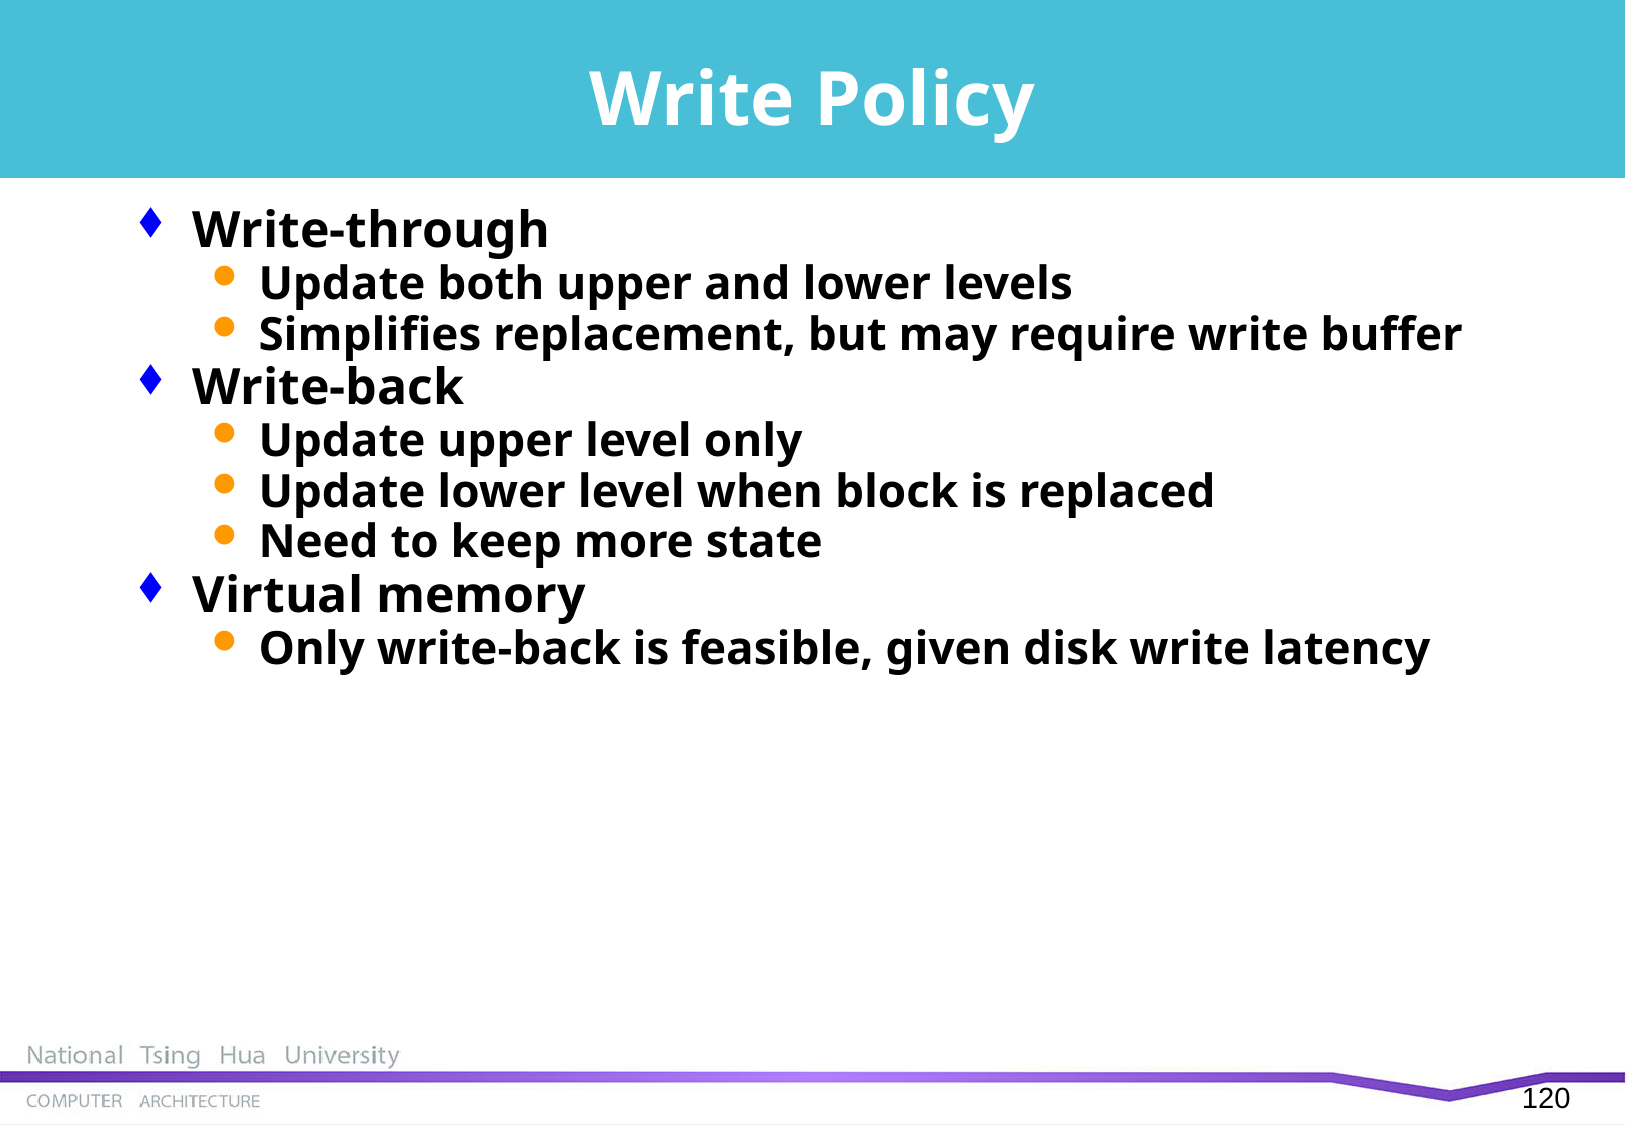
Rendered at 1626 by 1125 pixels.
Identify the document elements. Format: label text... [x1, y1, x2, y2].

picture [0, 0, 1626, 1125]
title Write Policy [121, 27, 1504, 177]
list Write-through Update both upper and lower levels Simplifies replacement, but may require write buffer Write-back Update upper level only Update lower level when block is replaced Need to keep more state Virtual memory Only write-back is feasible, given disk write latency [121, 201, 1504, 1036]
slide_number 119 [1247, 1059, 1586, 1125]
